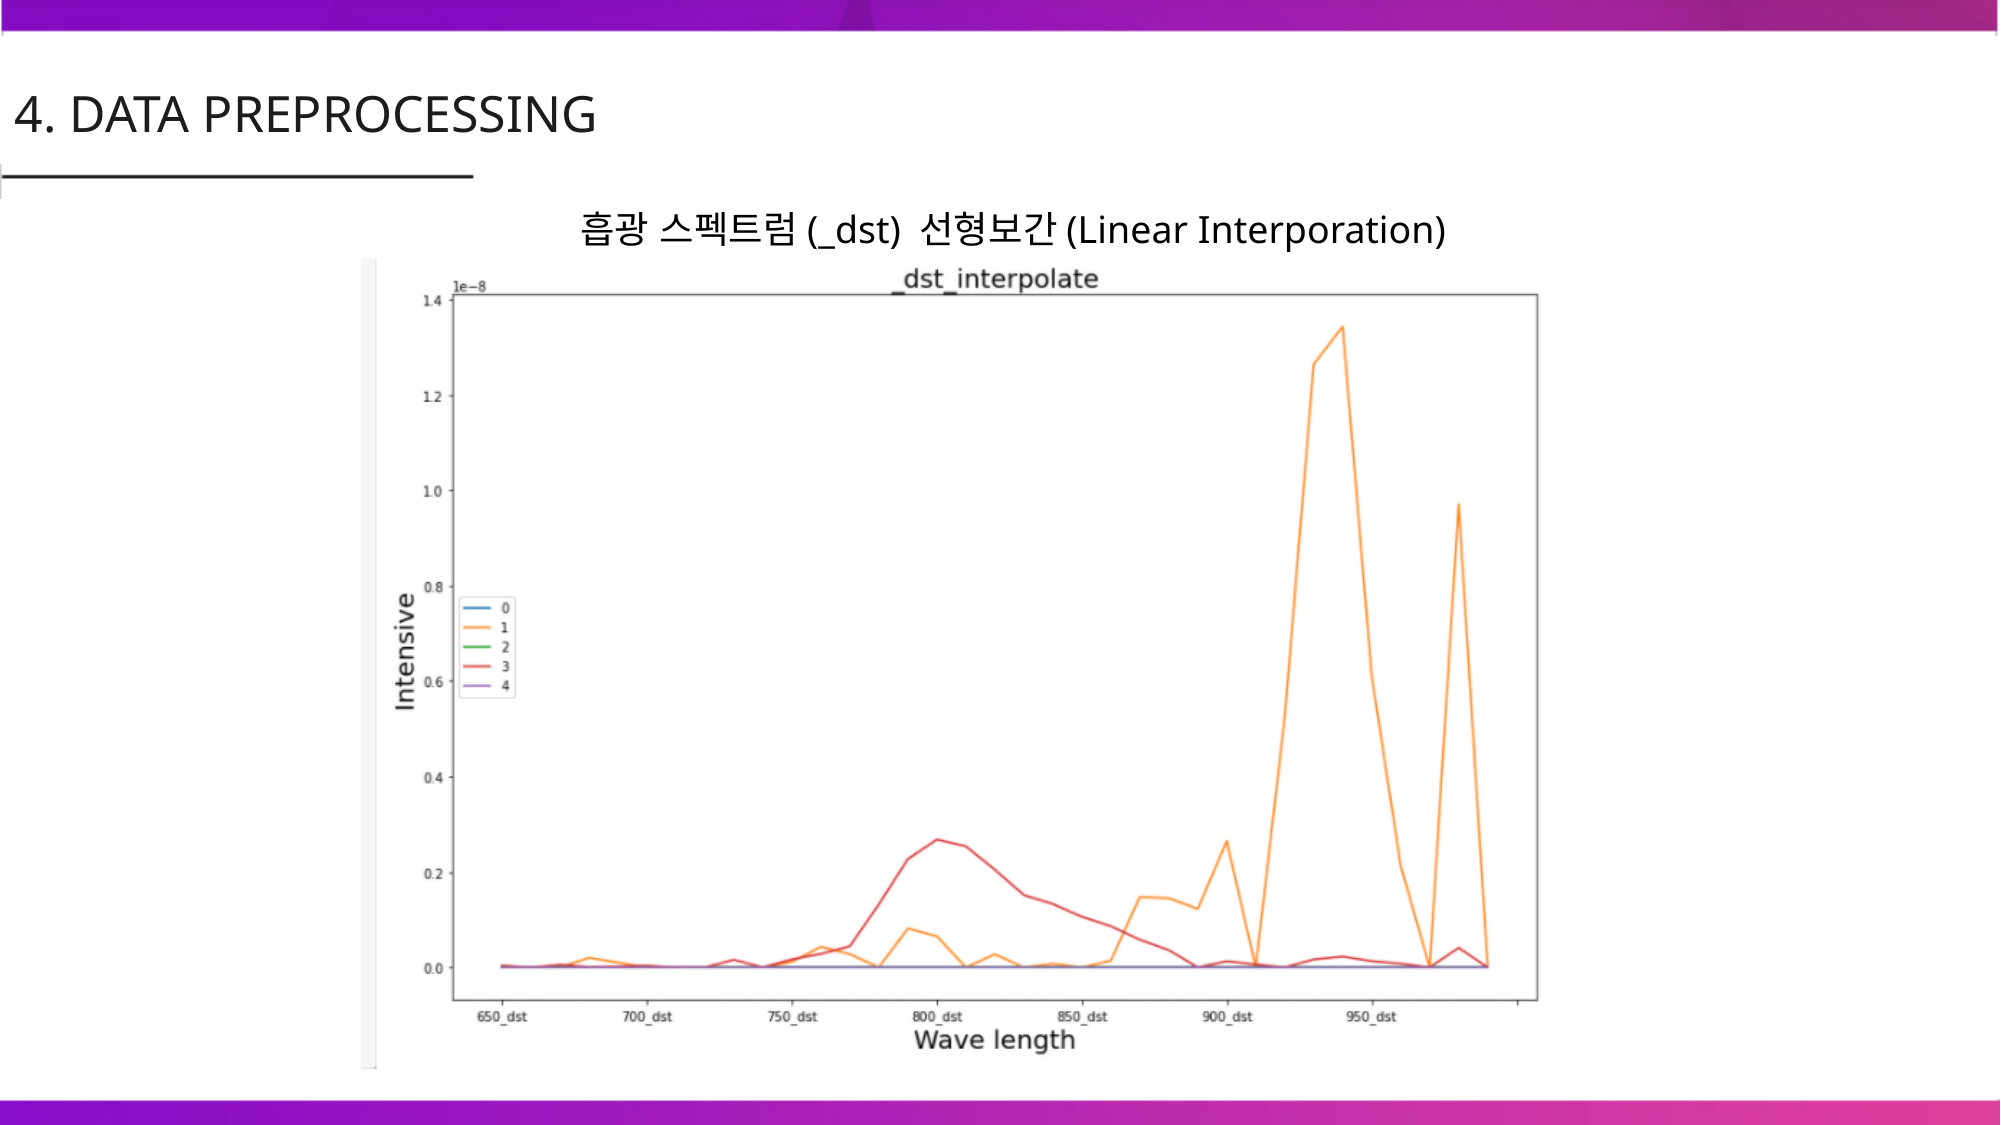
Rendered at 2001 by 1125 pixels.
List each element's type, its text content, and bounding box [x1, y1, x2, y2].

picture [0, 0, 2000, 36]
picture [0, 164, 561, 199]
text_box 흡광 스펙트럼(_dst) 선형보간(Linear Interporation) [565, 198, 2000, 259]
picture [0, 1099, 2000, 1125]
text_box 4. DATA PREPROCESSING [0, 75, 856, 151]
picture [361, 258, 1556, 1072]
